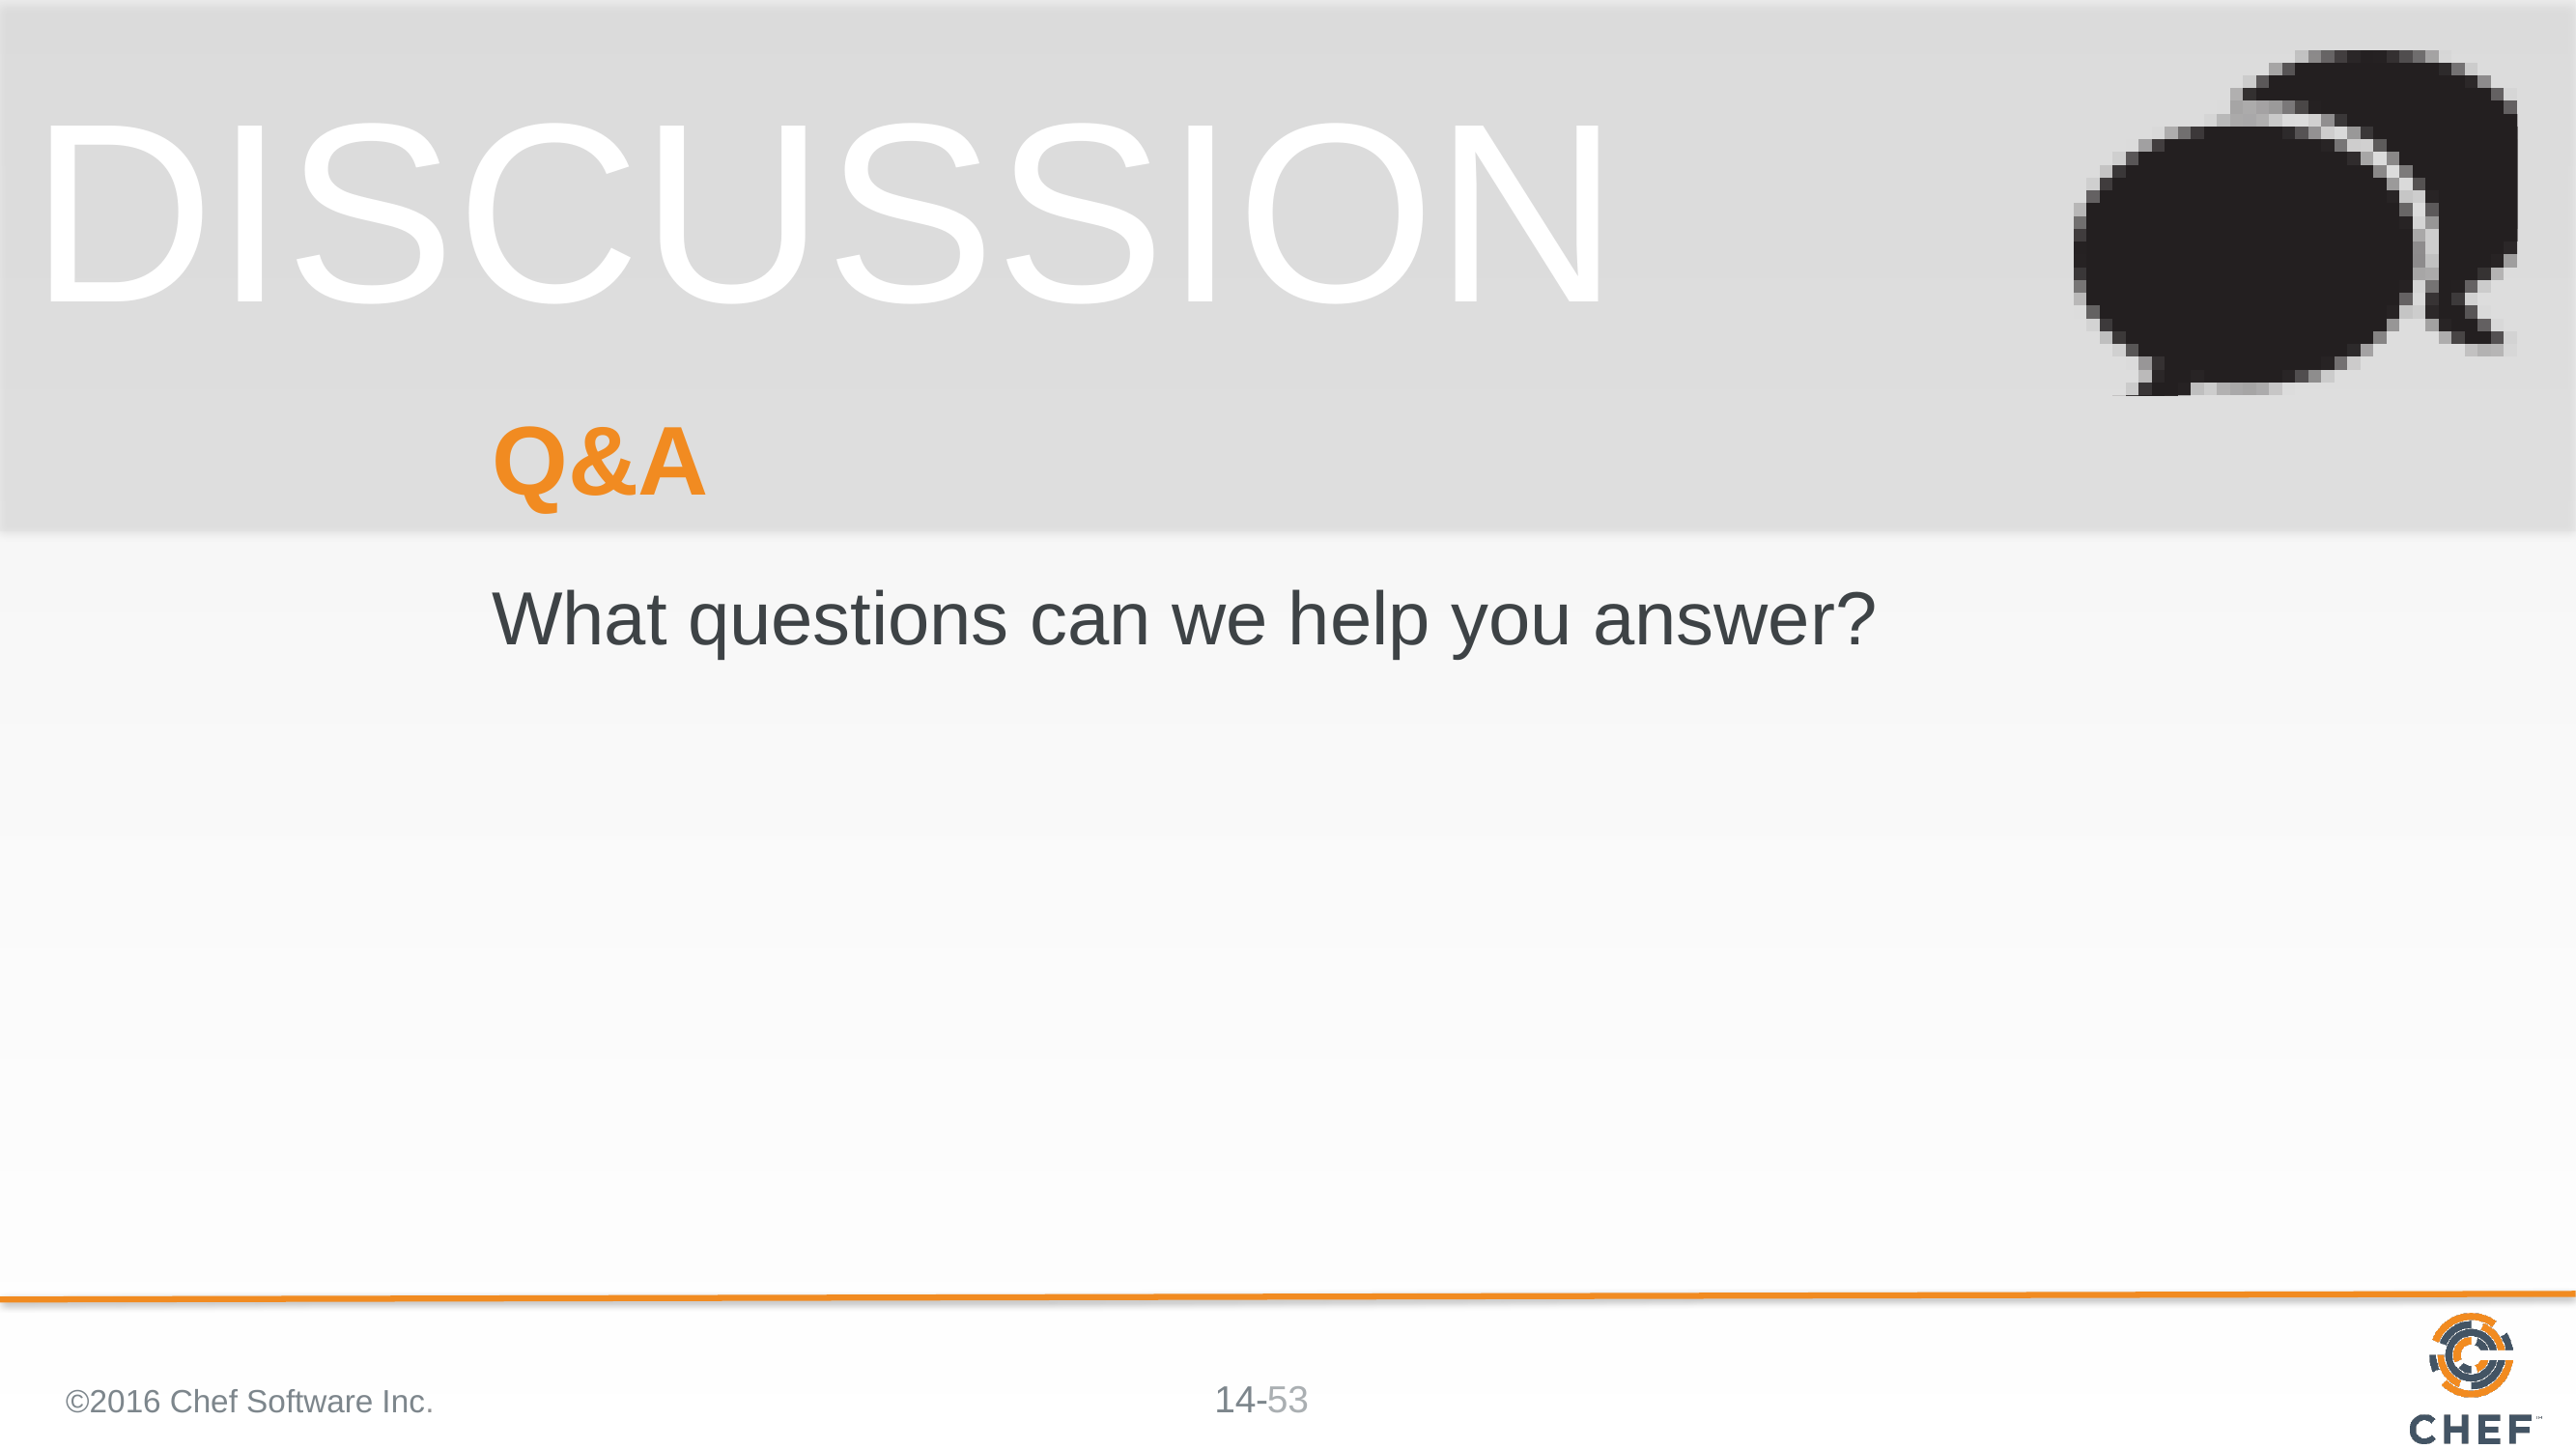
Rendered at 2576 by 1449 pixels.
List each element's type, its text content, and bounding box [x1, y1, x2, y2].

picture [2399, 1297, 2550, 1449]
title Q&A [477, 395, 2217, 531]
slide_number 53 [998, 1359, 1578, 1437]
footer ©2016 Chef Software Inc. [51, 1359, 952, 1440]
subtitle What questions can we help you answer? [477, 554, 2217, 959]
